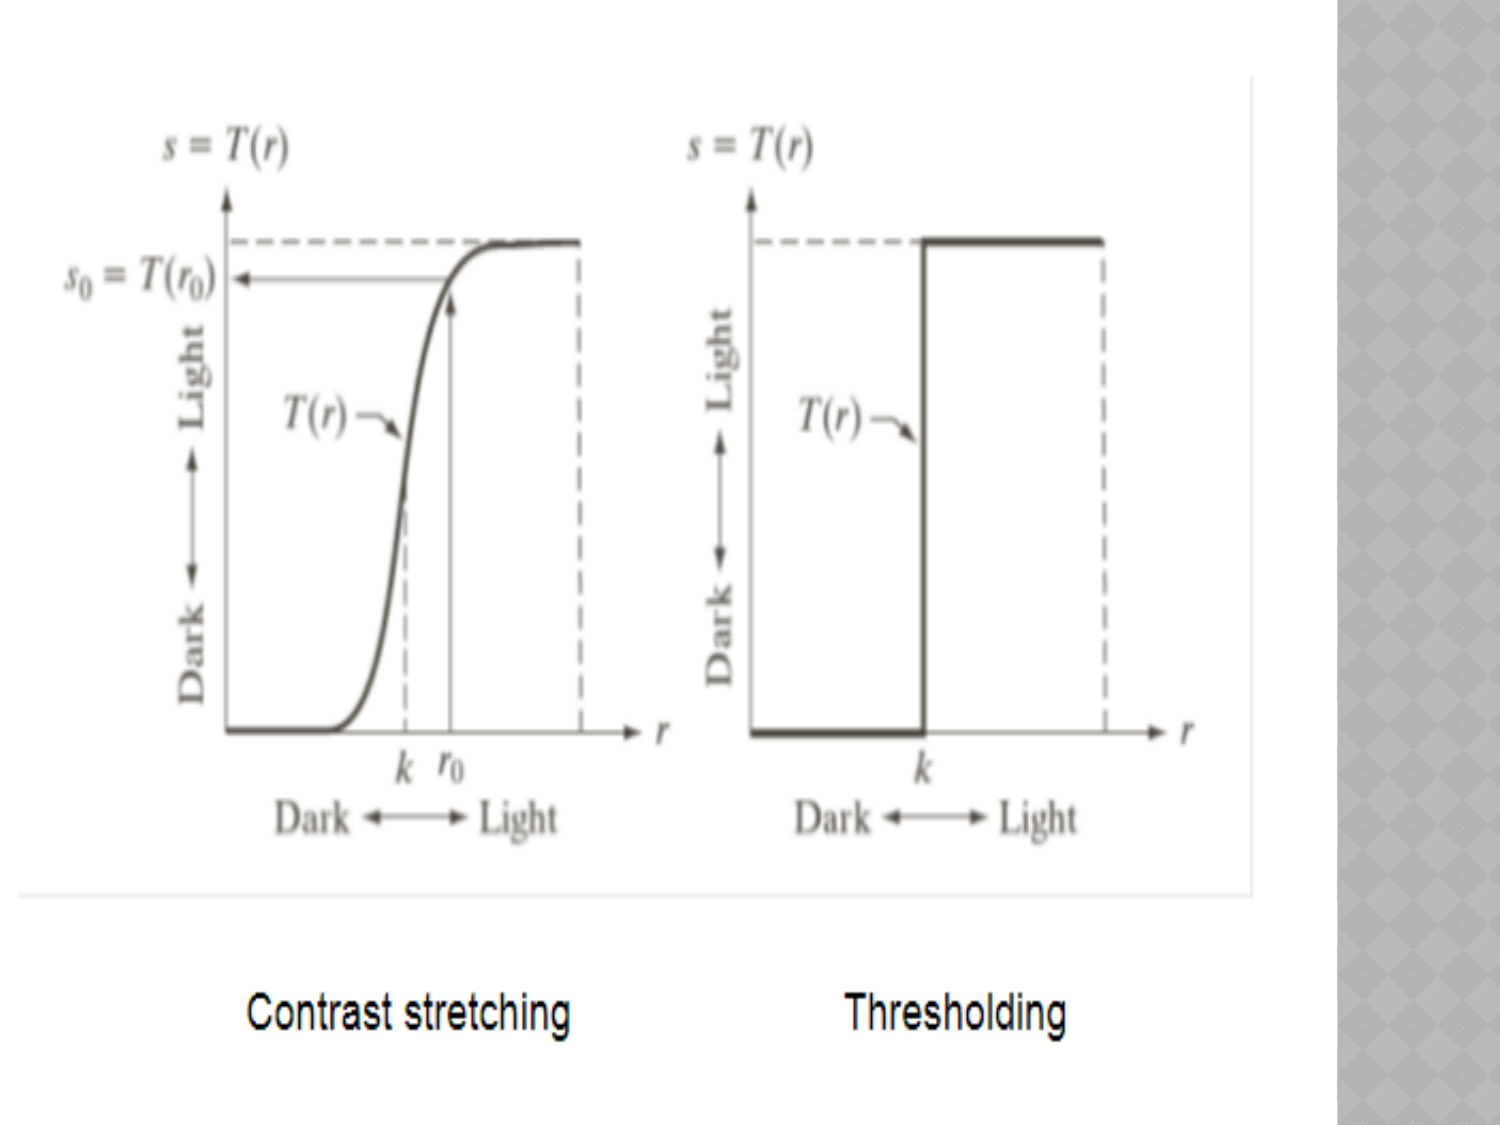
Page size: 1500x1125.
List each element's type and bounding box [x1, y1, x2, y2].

picture [0, 0, 1313, 1125]
